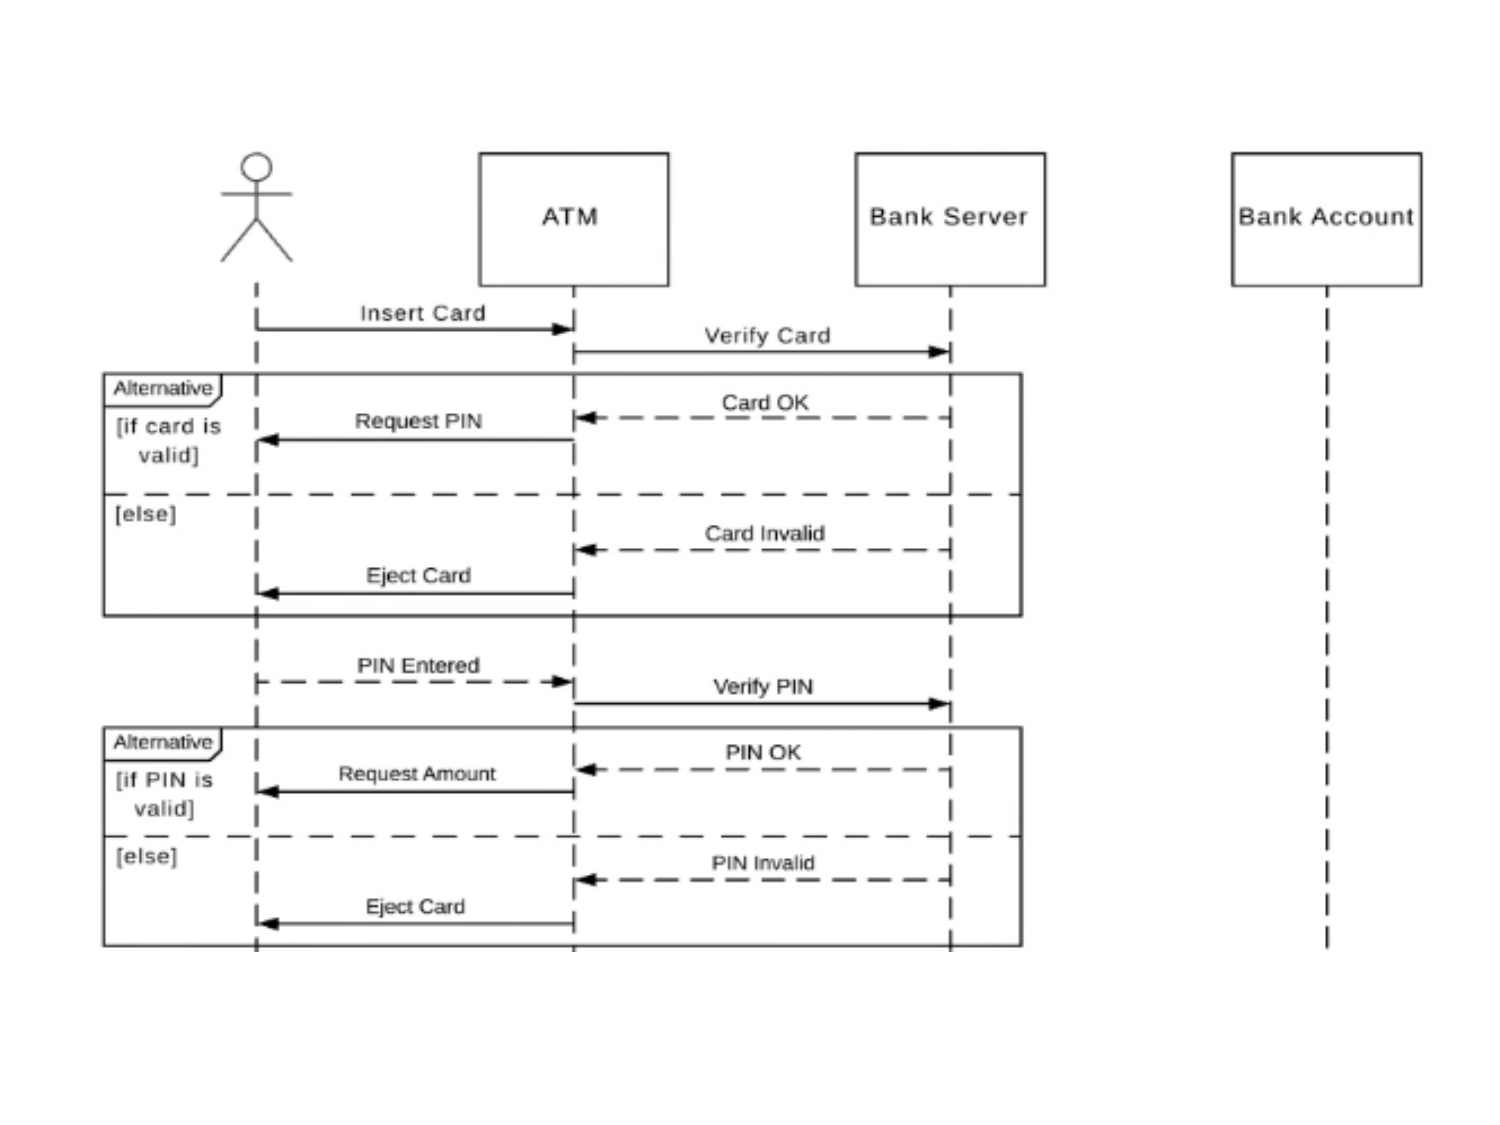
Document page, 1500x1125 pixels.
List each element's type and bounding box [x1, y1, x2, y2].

picture [0, 140, 1500, 952]
